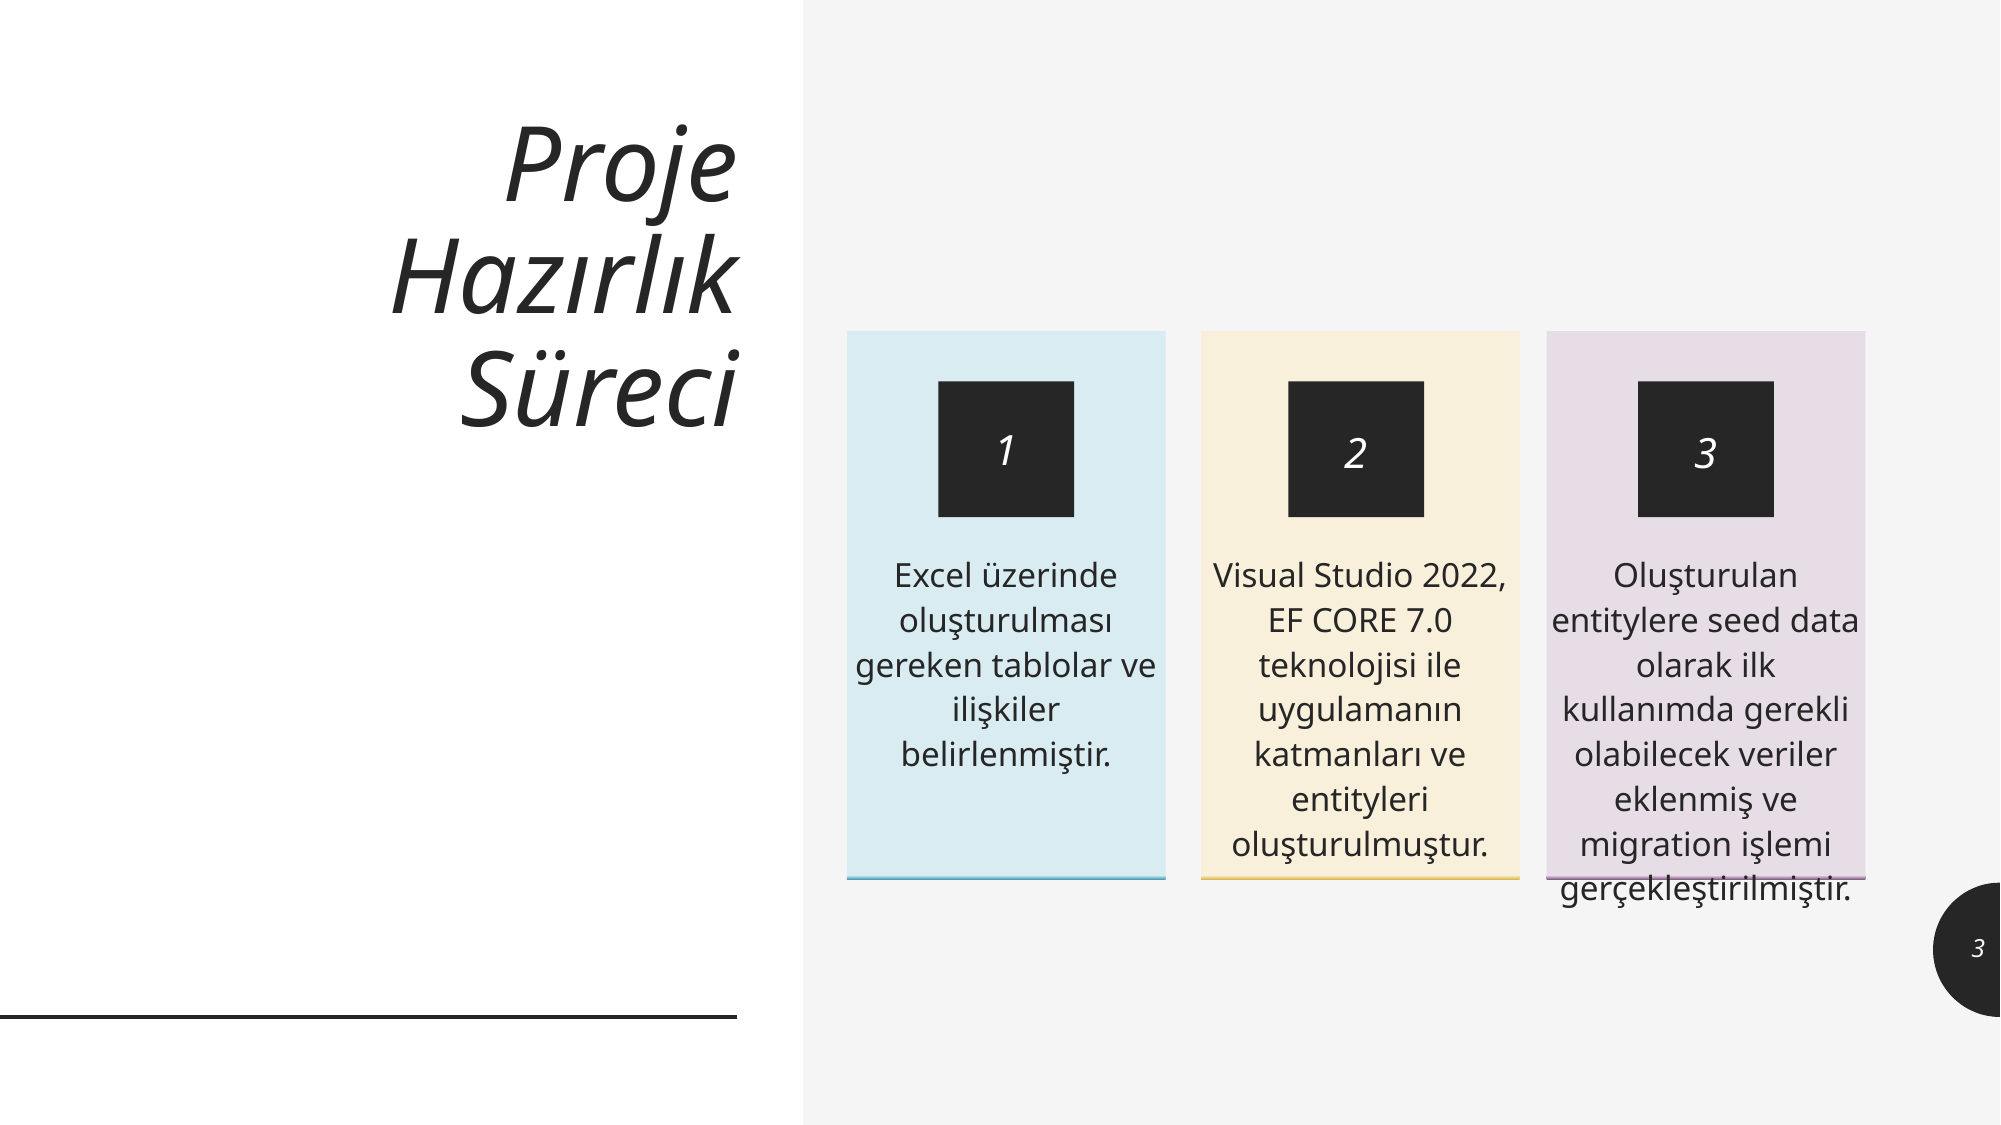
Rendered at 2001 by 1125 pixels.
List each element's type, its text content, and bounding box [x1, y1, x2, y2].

list 2 [1288, 381, 1425, 518]
list Excel üzerinde oluşturulması gereken tablolar ve ilişkiler belirlenmiştir. [846, 331, 1166, 880]
list 3 [1638, 381, 1774, 518]
list Visual Studio 2022, EF CORE 7.0 teknolojisi ile uygulamanın katmanları ve entityleri oluşturulmuştur. [1201, 331, 1520, 880]
list 1 [938, 381, 1075, 518]
title Proje Hazırlık Süreci [125, 91, 754, 457]
list Oluşturulan entitylere seed data olarak ilk kullanımda gerekli olabilecek veriler eklenmiş ve migration işlemi gerçekleştirilmiştir. [1546, 331, 1866, 880]
slide_number 3 [1933, 919, 2000, 980]
